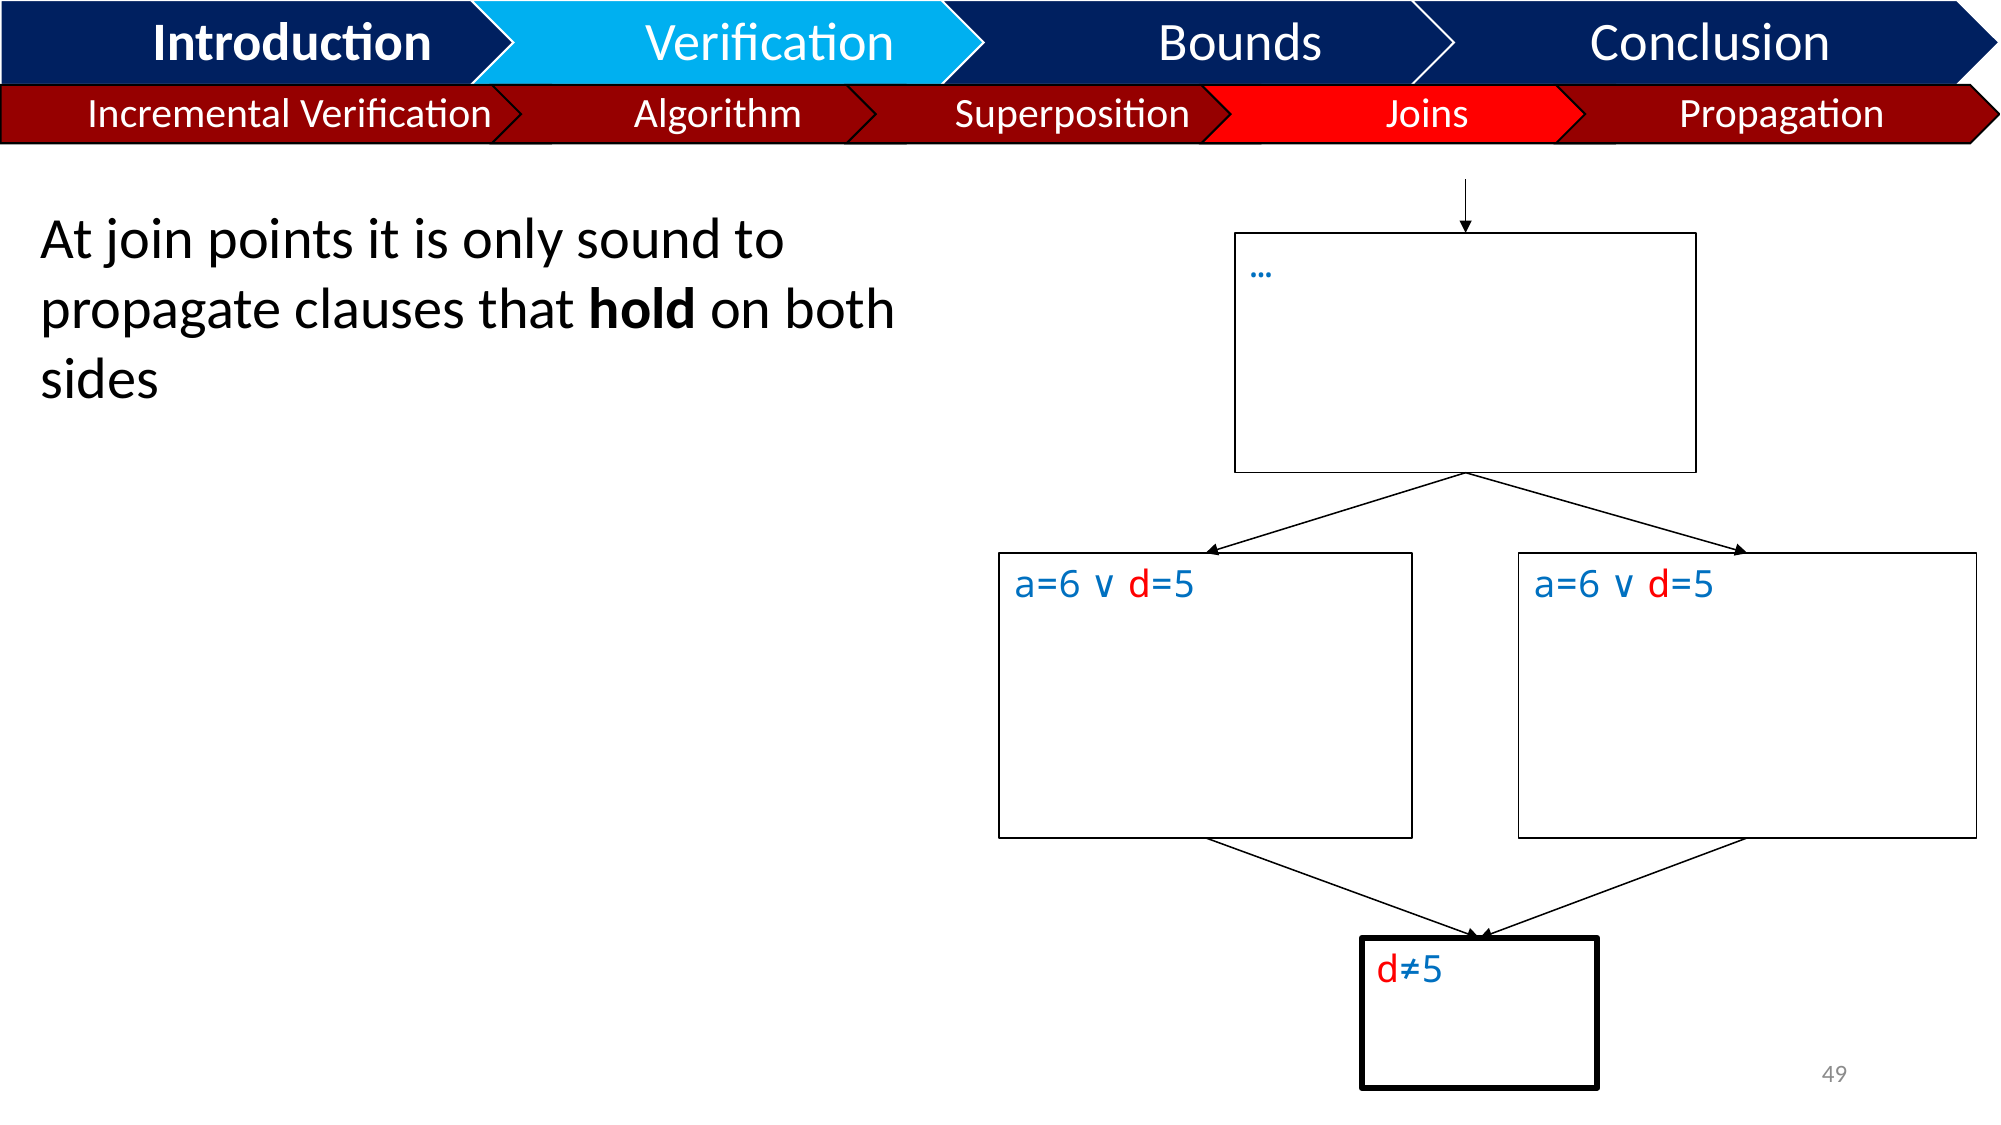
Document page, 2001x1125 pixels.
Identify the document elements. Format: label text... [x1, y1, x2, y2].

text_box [0, 84, 2000, 144]
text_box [1480, 840, 1748, 939]
text_box a=6 ∨ d=5 [998, 553, 1413, 838]
text_box d≠5 [1361, 939, 1598, 1088]
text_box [0, 0, 2000, 84]
text_box At join points it is only sound to propagate clauses that hold on both sides [25, 192, 922, 418]
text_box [1205, 475, 1465, 554]
slide_number 49 [1412, 1042, 1863, 1103]
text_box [1465, 475, 1748, 554]
text_box a=6 ∨ d=5 [1518, 553, 1977, 838]
text_box … [1235, 232, 1697, 473]
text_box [1205, 840, 1480, 939]
